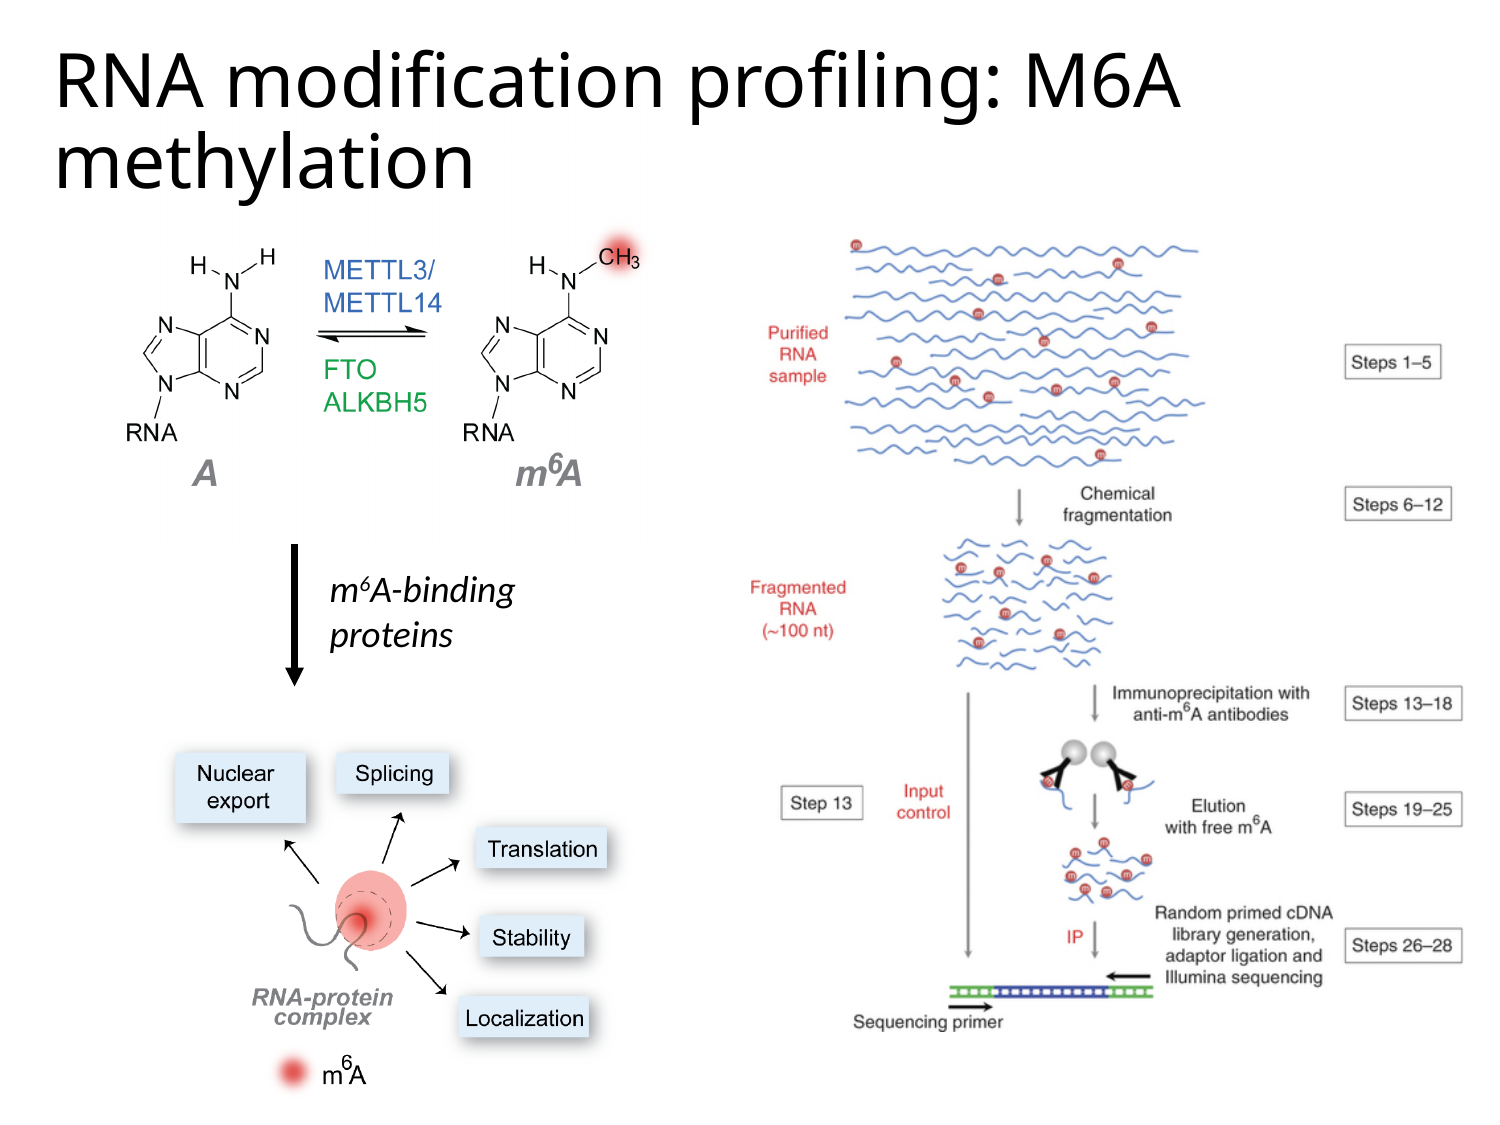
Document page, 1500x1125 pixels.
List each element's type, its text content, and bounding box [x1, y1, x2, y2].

text_box m6A-binding proteins [314, 558, 560, 663]
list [125, 85, 666, 545]
picture [750, 238, 1464, 1032]
title RNA modification profiling: M6A methylation [38, 14, 1437, 233]
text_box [136, 733, 636, 1113]
